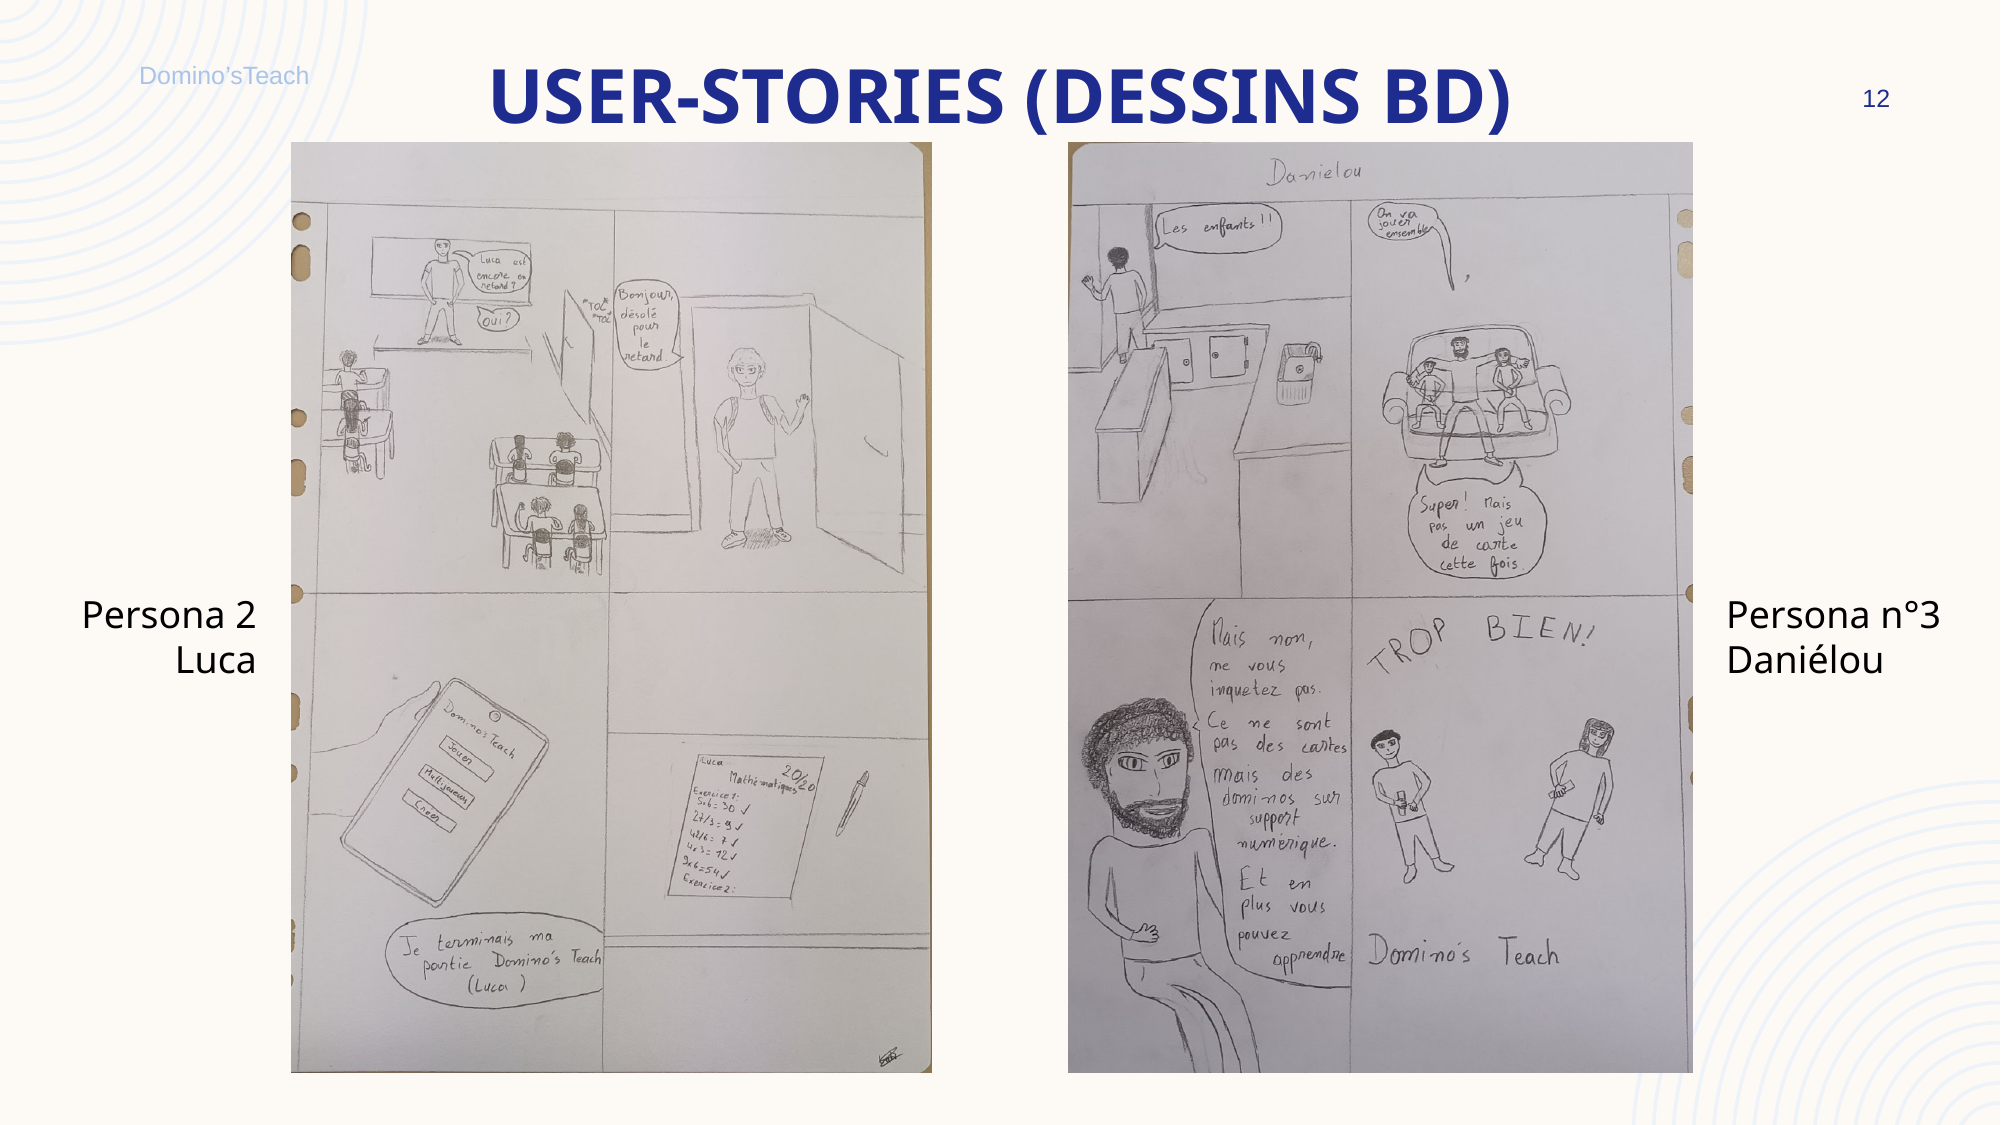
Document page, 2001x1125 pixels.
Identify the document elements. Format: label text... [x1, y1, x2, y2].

text_box Persona 2 Luca [46, 583, 272, 689]
text_box Persona n°3 Daniélou [1711, 583, 1967, 689]
picture [290, 141, 932, 1073]
text_box <numéro> [1876, 75, 1958, 120]
text_box Domino’sTeach [124, 52, 650, 98]
text_box User-stories (Dessins BD) [125, 29, 1876, 156]
picture [1068, 141, 1693, 1073]
